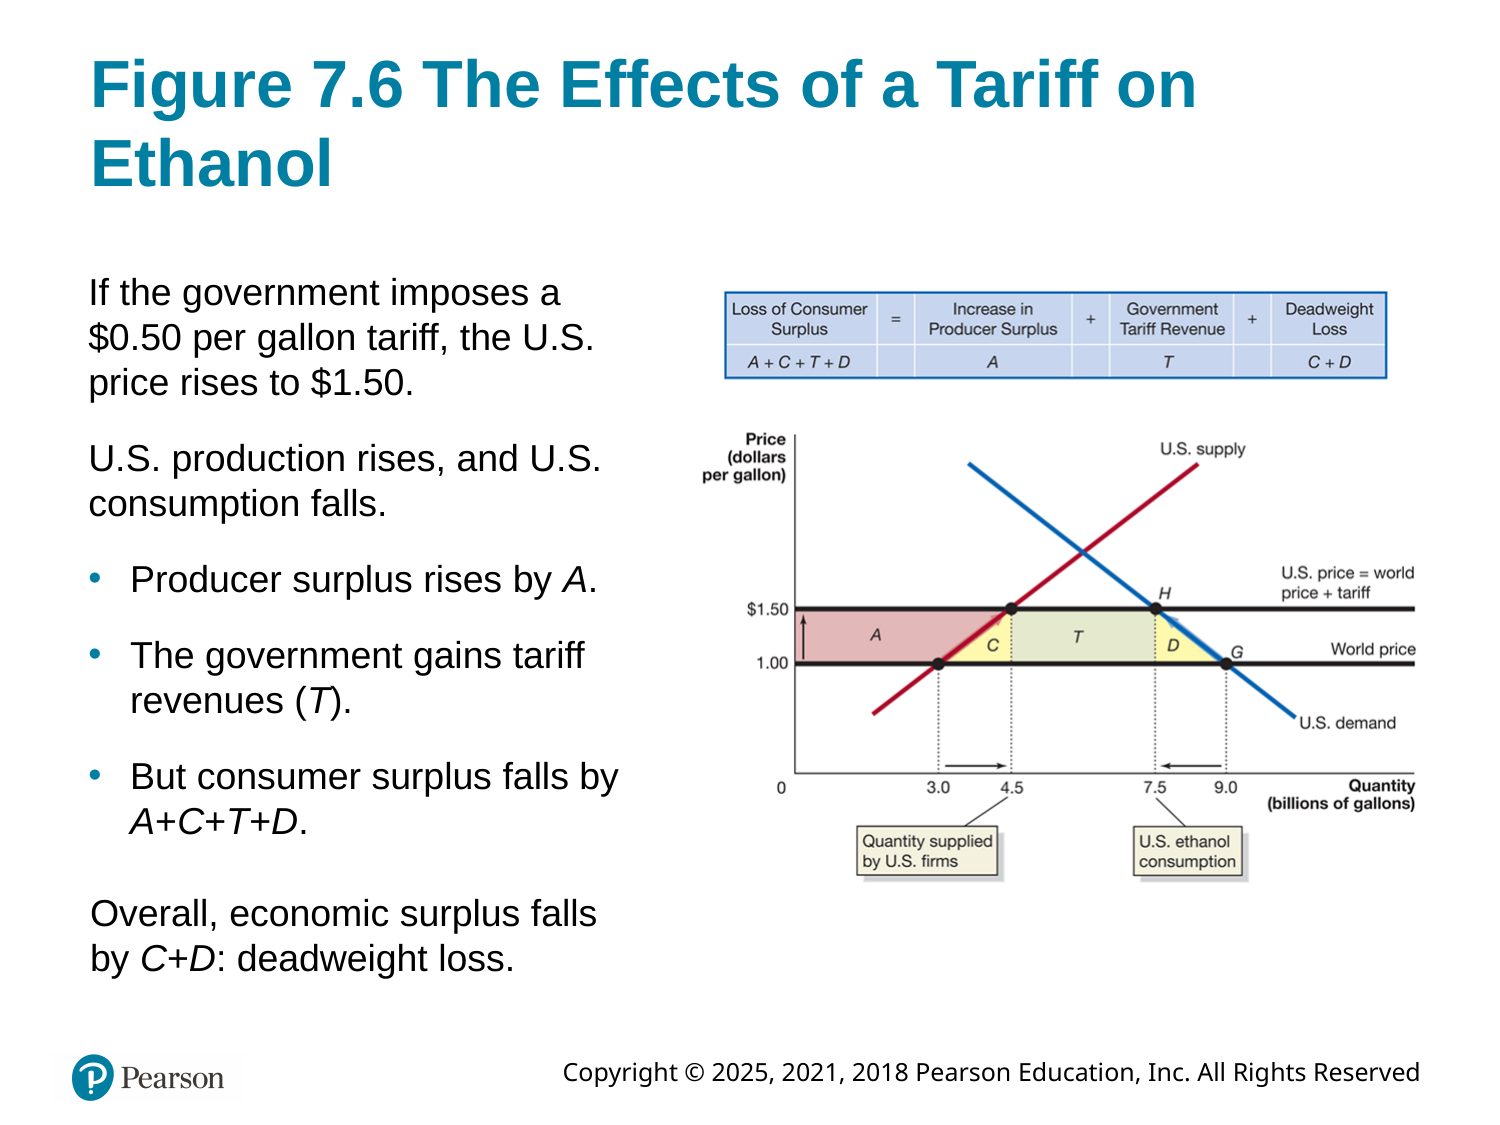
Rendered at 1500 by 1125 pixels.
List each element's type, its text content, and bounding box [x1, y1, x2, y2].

title Figure 7.6 The Effects of a Tariff on Ethanol [75, 35, 1425, 216]
list If the government imposes a $0.50 per gallon tariff, the U.S. price rises to $1.50. U.S. production rises, and U.S. consumption falls. Producer surplus rises by A. The government gains tariff revenues (T). But consumer surplus falls by A+C+T+D. [73, 252, 648, 852]
picture [699, 288, 1426, 890]
list Overall, economic surplus falls by C+D: deadweight loss. [75, 888, 648, 995]
picture [51, 1053, 245, 1102]
